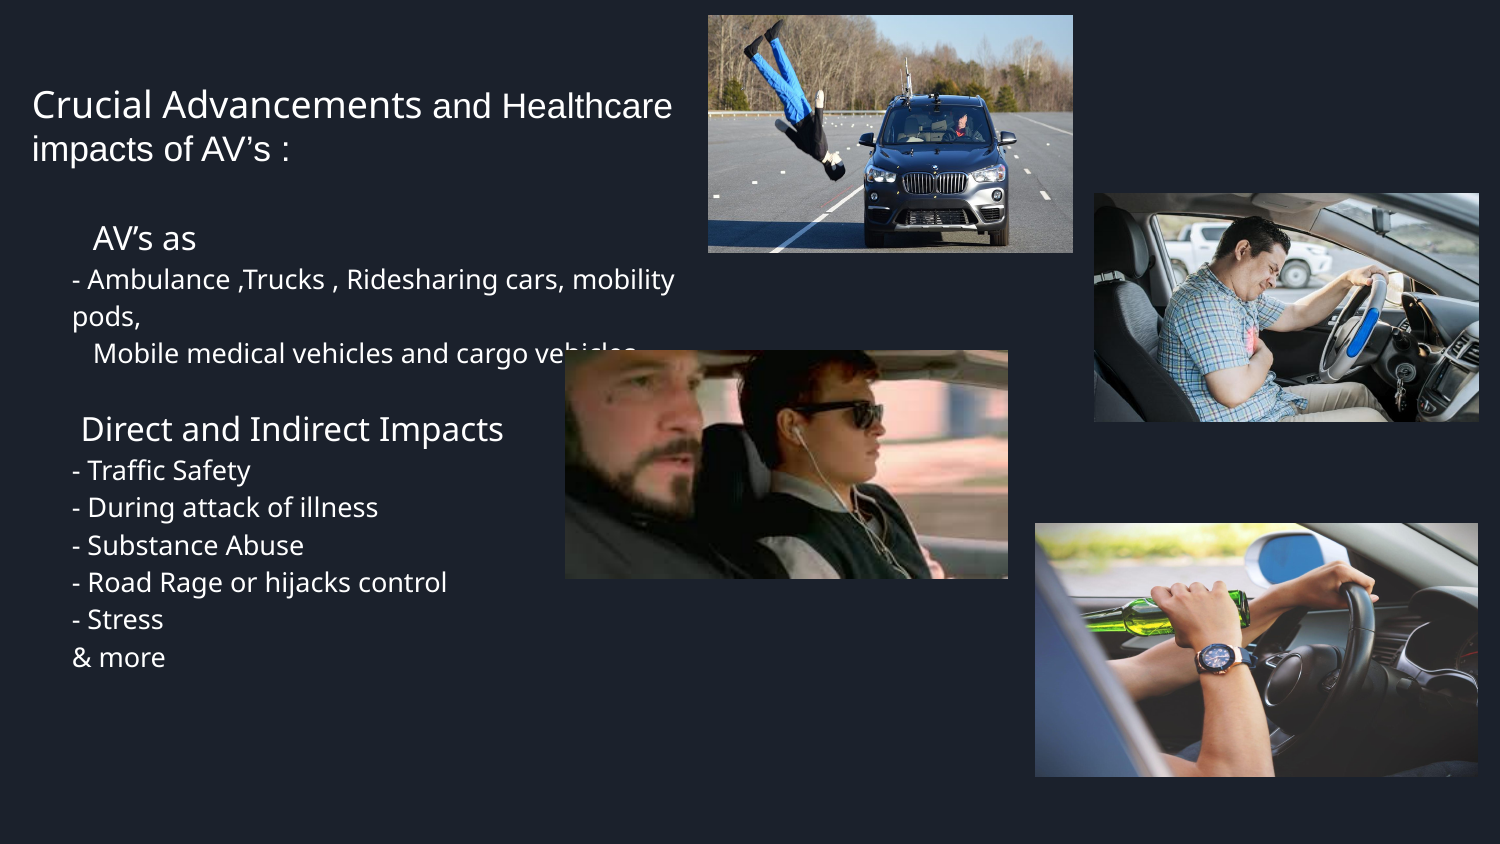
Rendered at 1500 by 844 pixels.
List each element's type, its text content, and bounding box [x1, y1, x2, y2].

picture [1035, 523, 1478, 778]
text_box AV’s as - Ambulance ,Trucks , Ridesharing cars, mobility pods, Mobile medical vehicles and cargo vehicles . Direct and Indirect Impacts - Traffic Safety - During attack of illness - Substance Abuse - Road Rage or hijacks control - Stress & more [0, 196, 740, 725]
picture [565, 350, 1008, 580]
picture [707, 15, 1074, 253]
text_box Crucial Advancements and Healthcare impacts of AV’s : [16, 65, 702, 184]
picture [1094, 193, 1479, 423]
